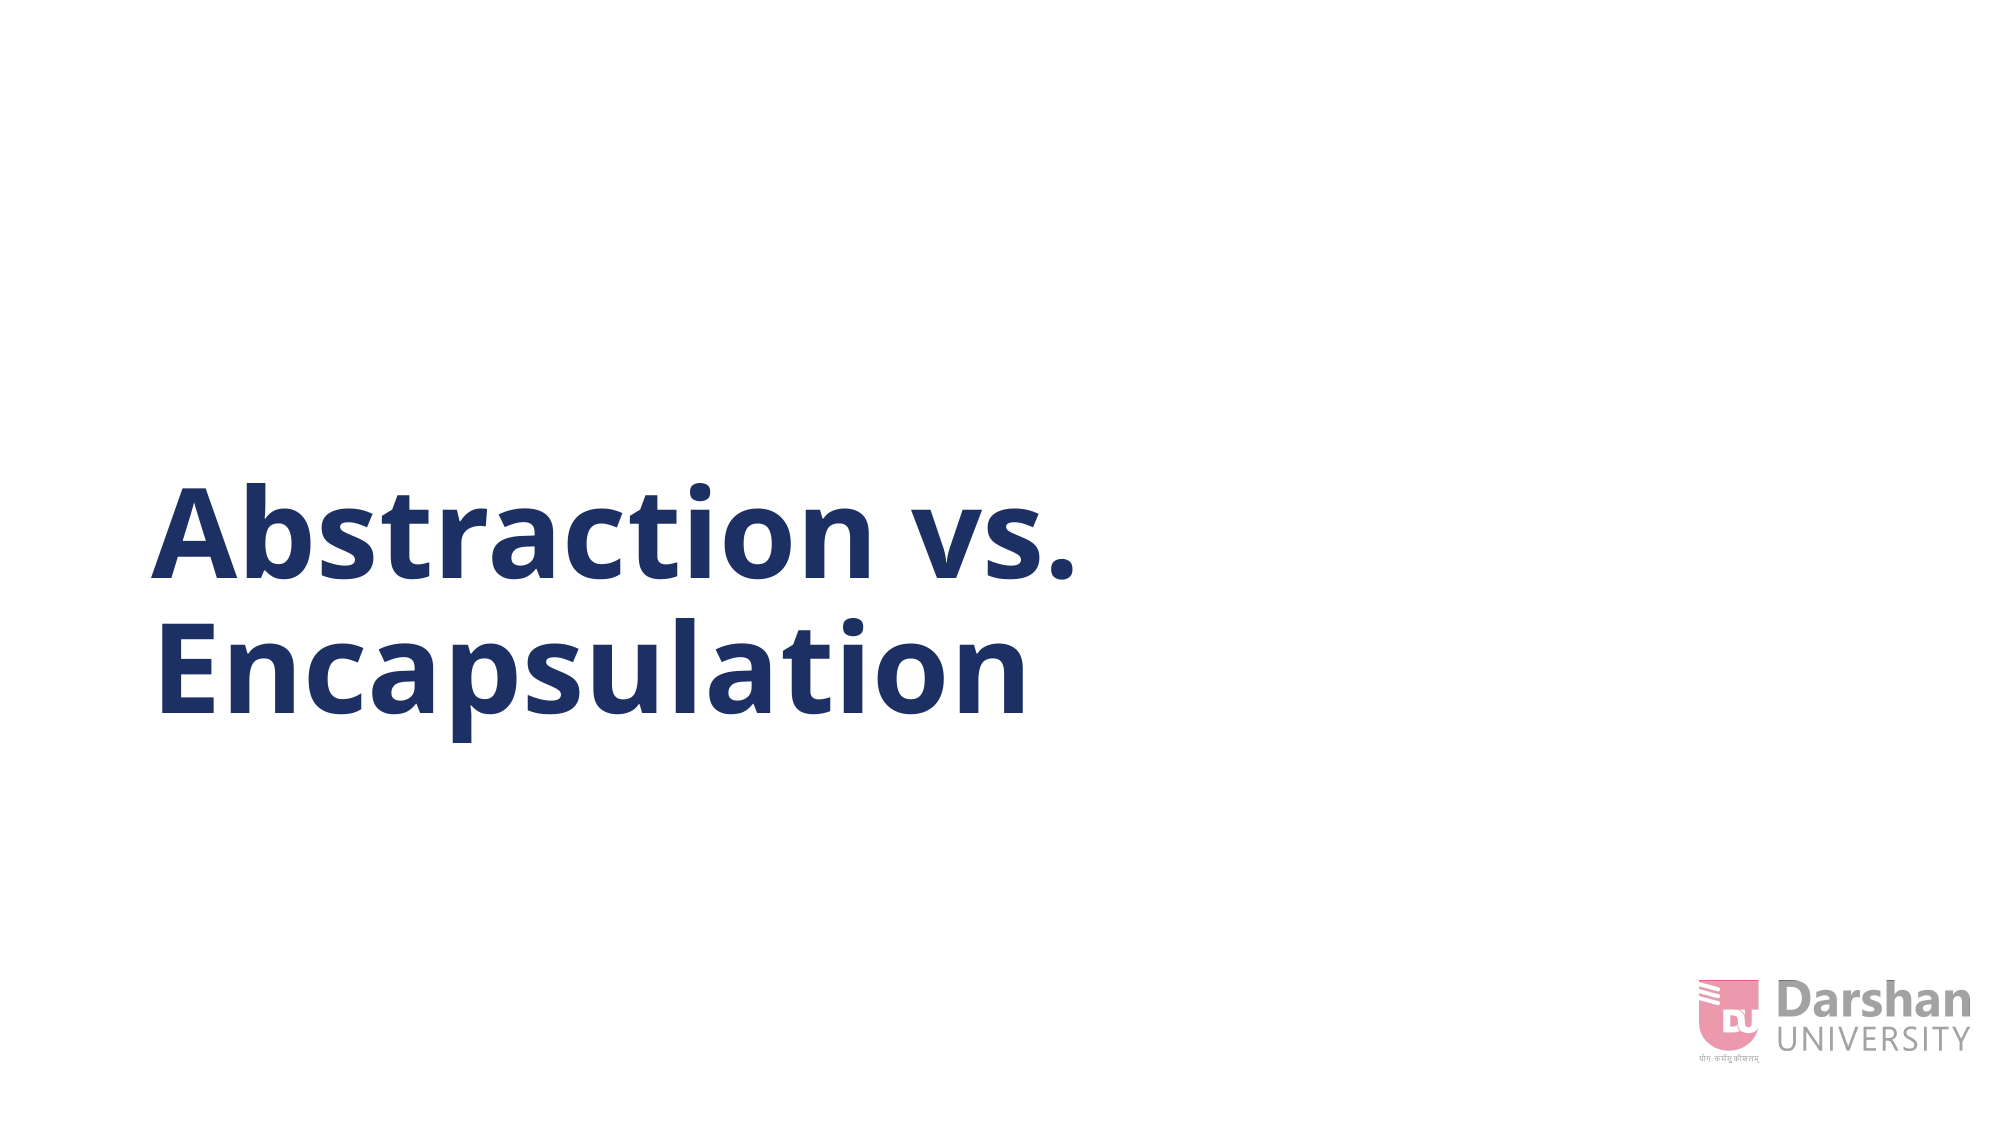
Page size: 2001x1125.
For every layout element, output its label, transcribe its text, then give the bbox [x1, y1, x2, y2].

title Abstraction vs. Encapsulation [136, 280, 1862, 749]
text_box inside class A:i=10 j=20 inside class B:k=300 100+200+300=600 inside class C:k=4000 1000+2000+3000+4000=10000 [1699, 980, 1970, 1063]
